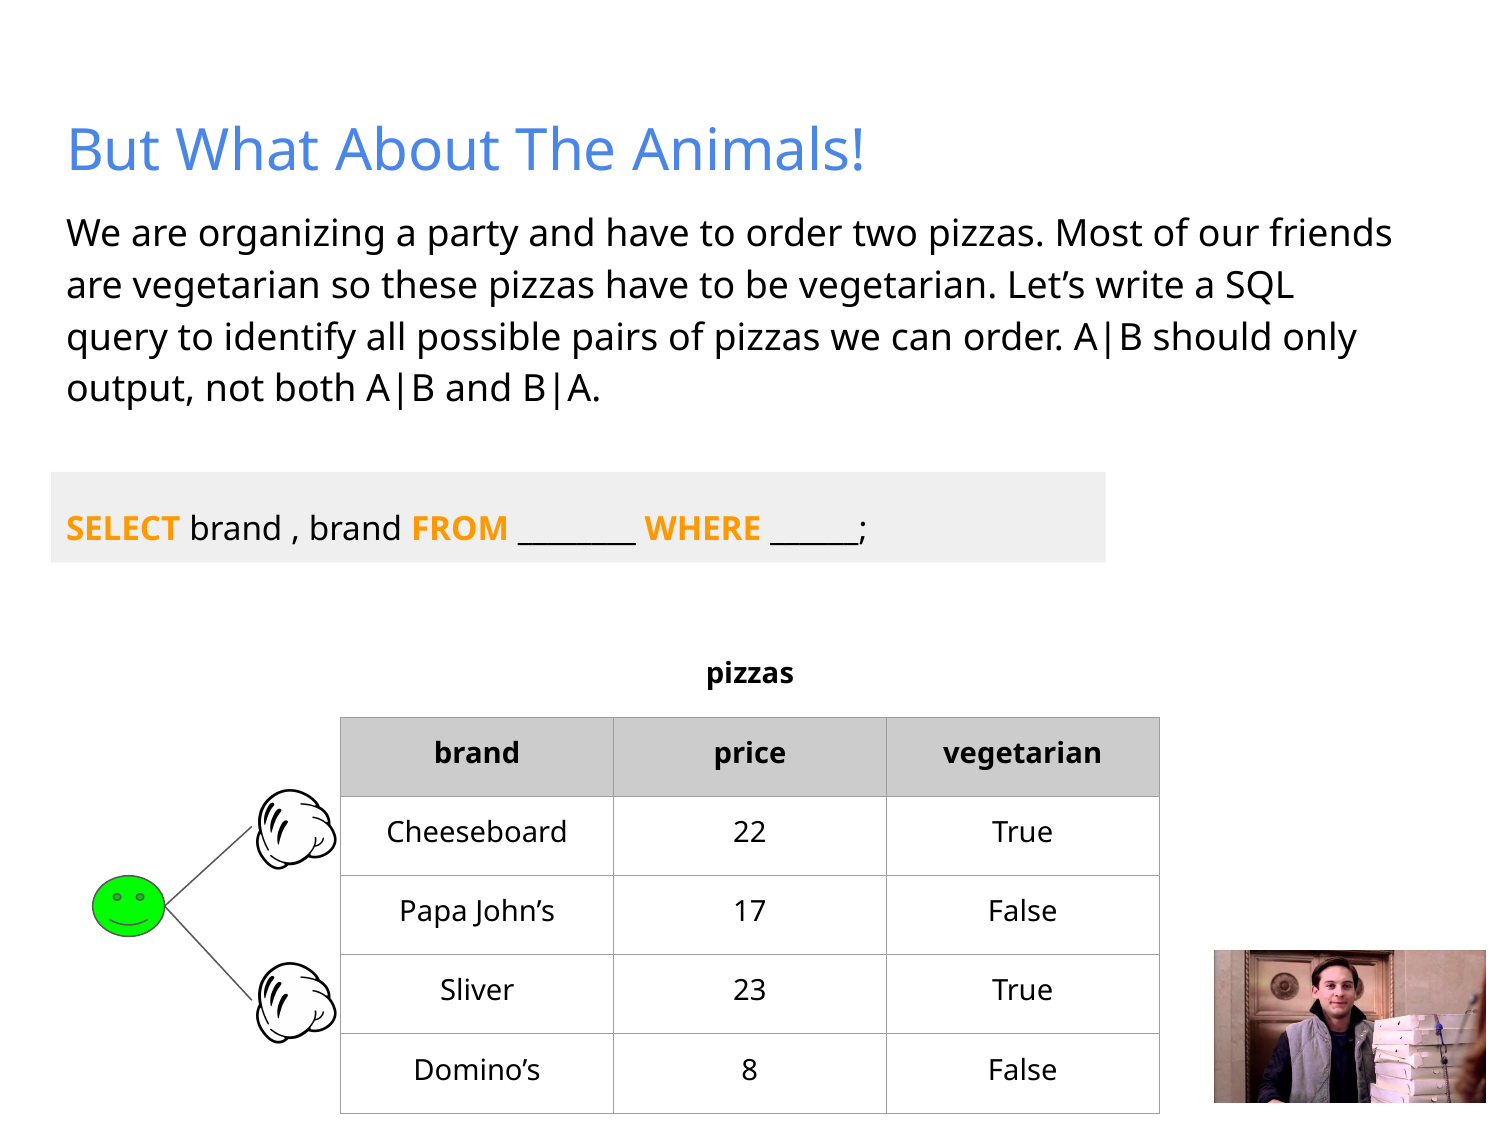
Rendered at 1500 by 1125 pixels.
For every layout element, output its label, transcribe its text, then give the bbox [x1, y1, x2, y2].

table_cell False [887, 1034, 1159, 1113]
table_cell 23 [614, 955, 886, 1033]
table_header brand [341, 718, 613, 796]
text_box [164, 905, 253, 1001]
table_cell False [887, 876, 1159, 954]
picture [1214, 950, 1486, 1104]
table_cell 8 [614, 1034, 886, 1113]
table_cell True [887, 797, 1159, 875]
text_box SELECT brand , brand FROM ________ WHERE ______; [51, 471, 1106, 563]
table_header price [614, 718, 886, 796]
text_box [92, 875, 159, 937]
table_cell Cheeseboard [341, 797, 613, 875]
title But What About The Animals! [51, 97, 1449, 223]
table_cell Sliver [341, 955, 613, 1033]
table_cell 17 [614, 876, 886, 954]
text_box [164, 826, 253, 905]
table_cell Papa John’s [341, 876, 613, 954]
picture [251, 776, 337, 876]
text_box We are organizing a party and have to order two pizzas. Most of our friends are vegetarian so these pizzas have to be vegetarian. Let’s write a SQL query to identify all possible pairs of pizzas we can order. A|B should only output, not both A|B and B|A. [51, 187, 1413, 286]
table_cell Domino’s [341, 1034, 613, 1113]
table_header vegetarian [887, 718, 1159, 796]
text_box pizzas [614, 639, 886, 683]
picture [251, 950, 337, 1050]
table_cell True [887, 955, 1159, 1033]
table_cell 22 [614, 797, 886, 875]
